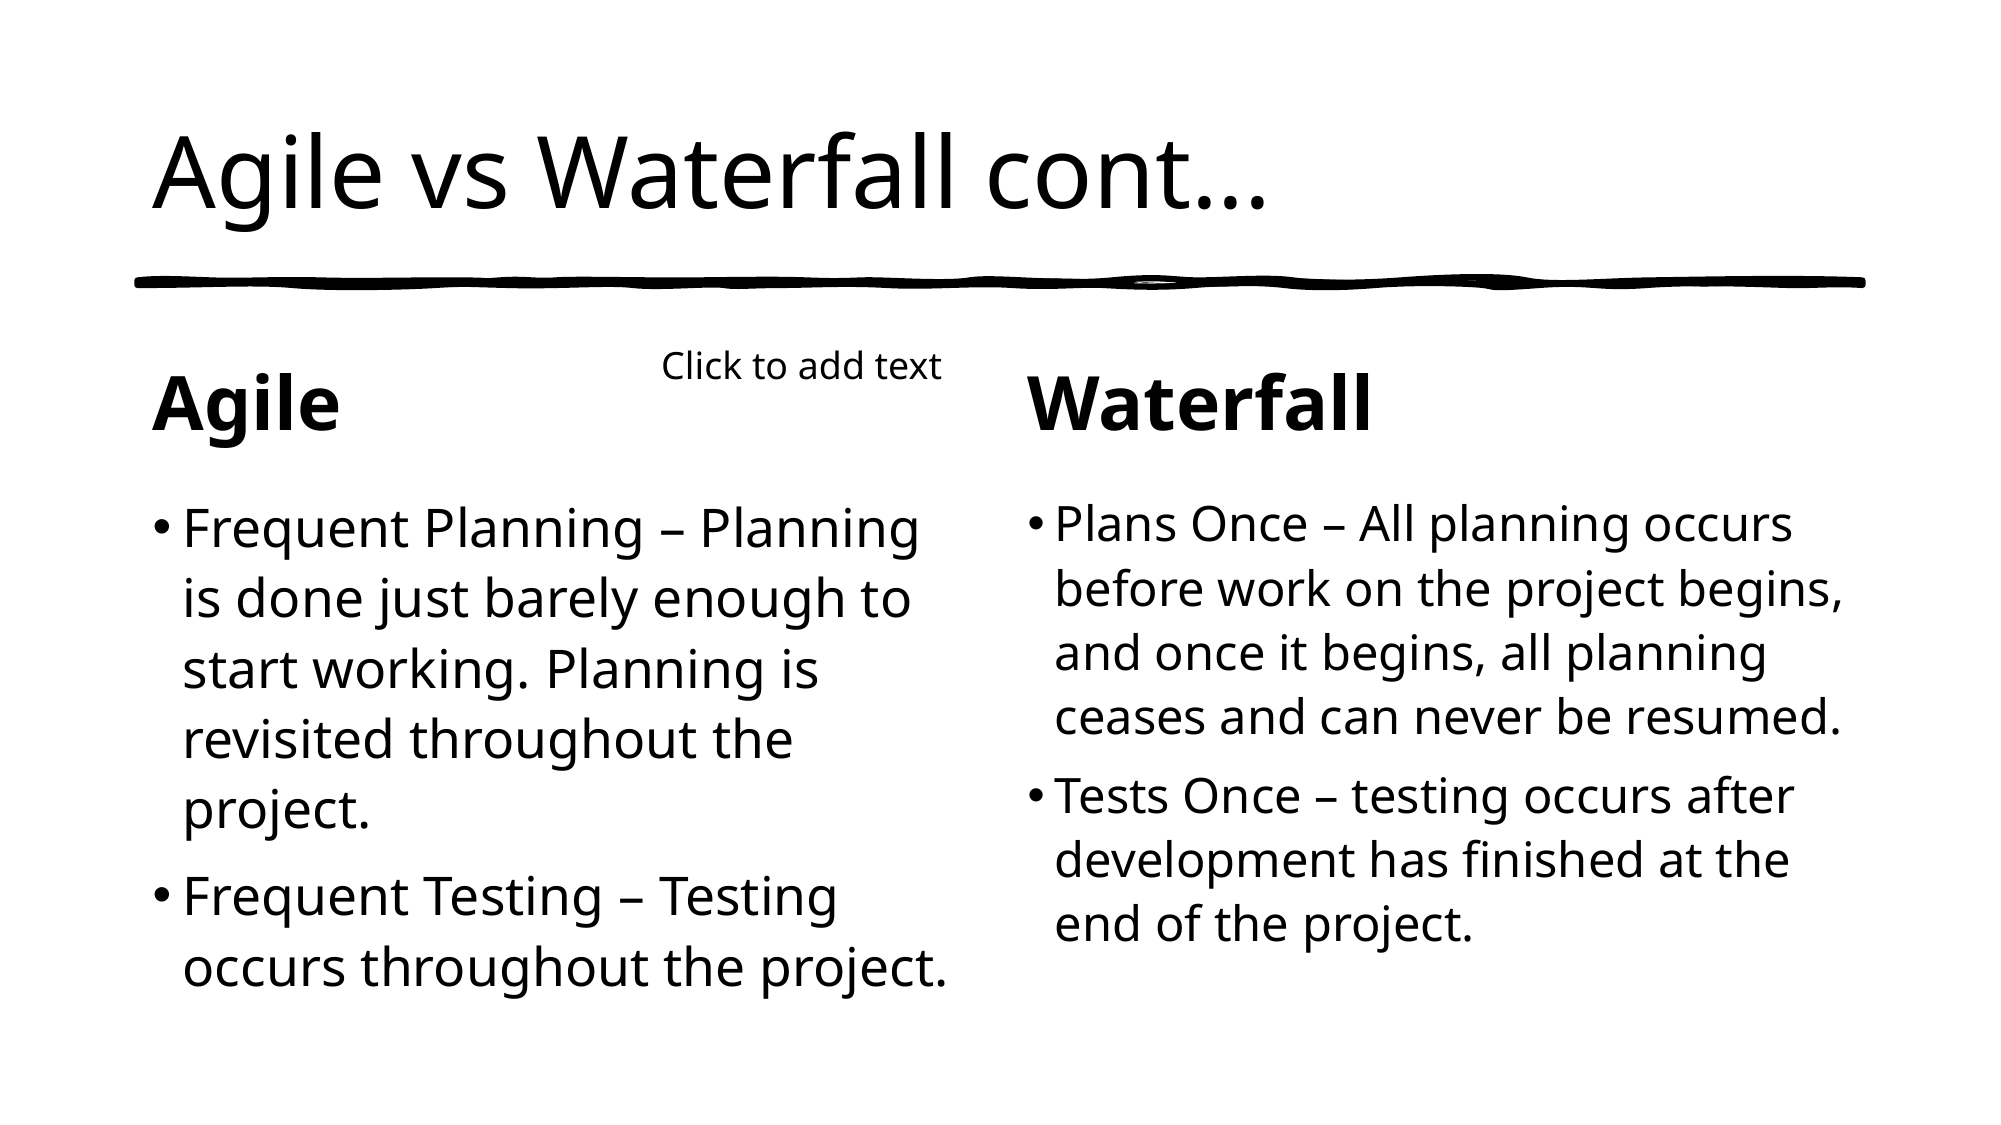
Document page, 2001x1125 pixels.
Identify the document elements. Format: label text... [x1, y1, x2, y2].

title Agile vs Waterfall cont... [137, 59, 1863, 278]
list Waterfall [1012, 318, 1863, 454]
list Agile [137, 318, 984, 454]
text_box Click to add text [646, 334, 1097, 395]
list Plans Once – All planning occurs before work on the project begins, and once it begins, all planning ceases and can never be resumed. Tests Once – testing occurs after development has finished at the end of the project. [1012, 479, 1863, 1016]
list Frequent Planning – Planning is done just barely enough to start working. Planning is revisited throughout the project. Frequent Testing – Testing occurs throughout the project. [137, 479, 984, 1016]
